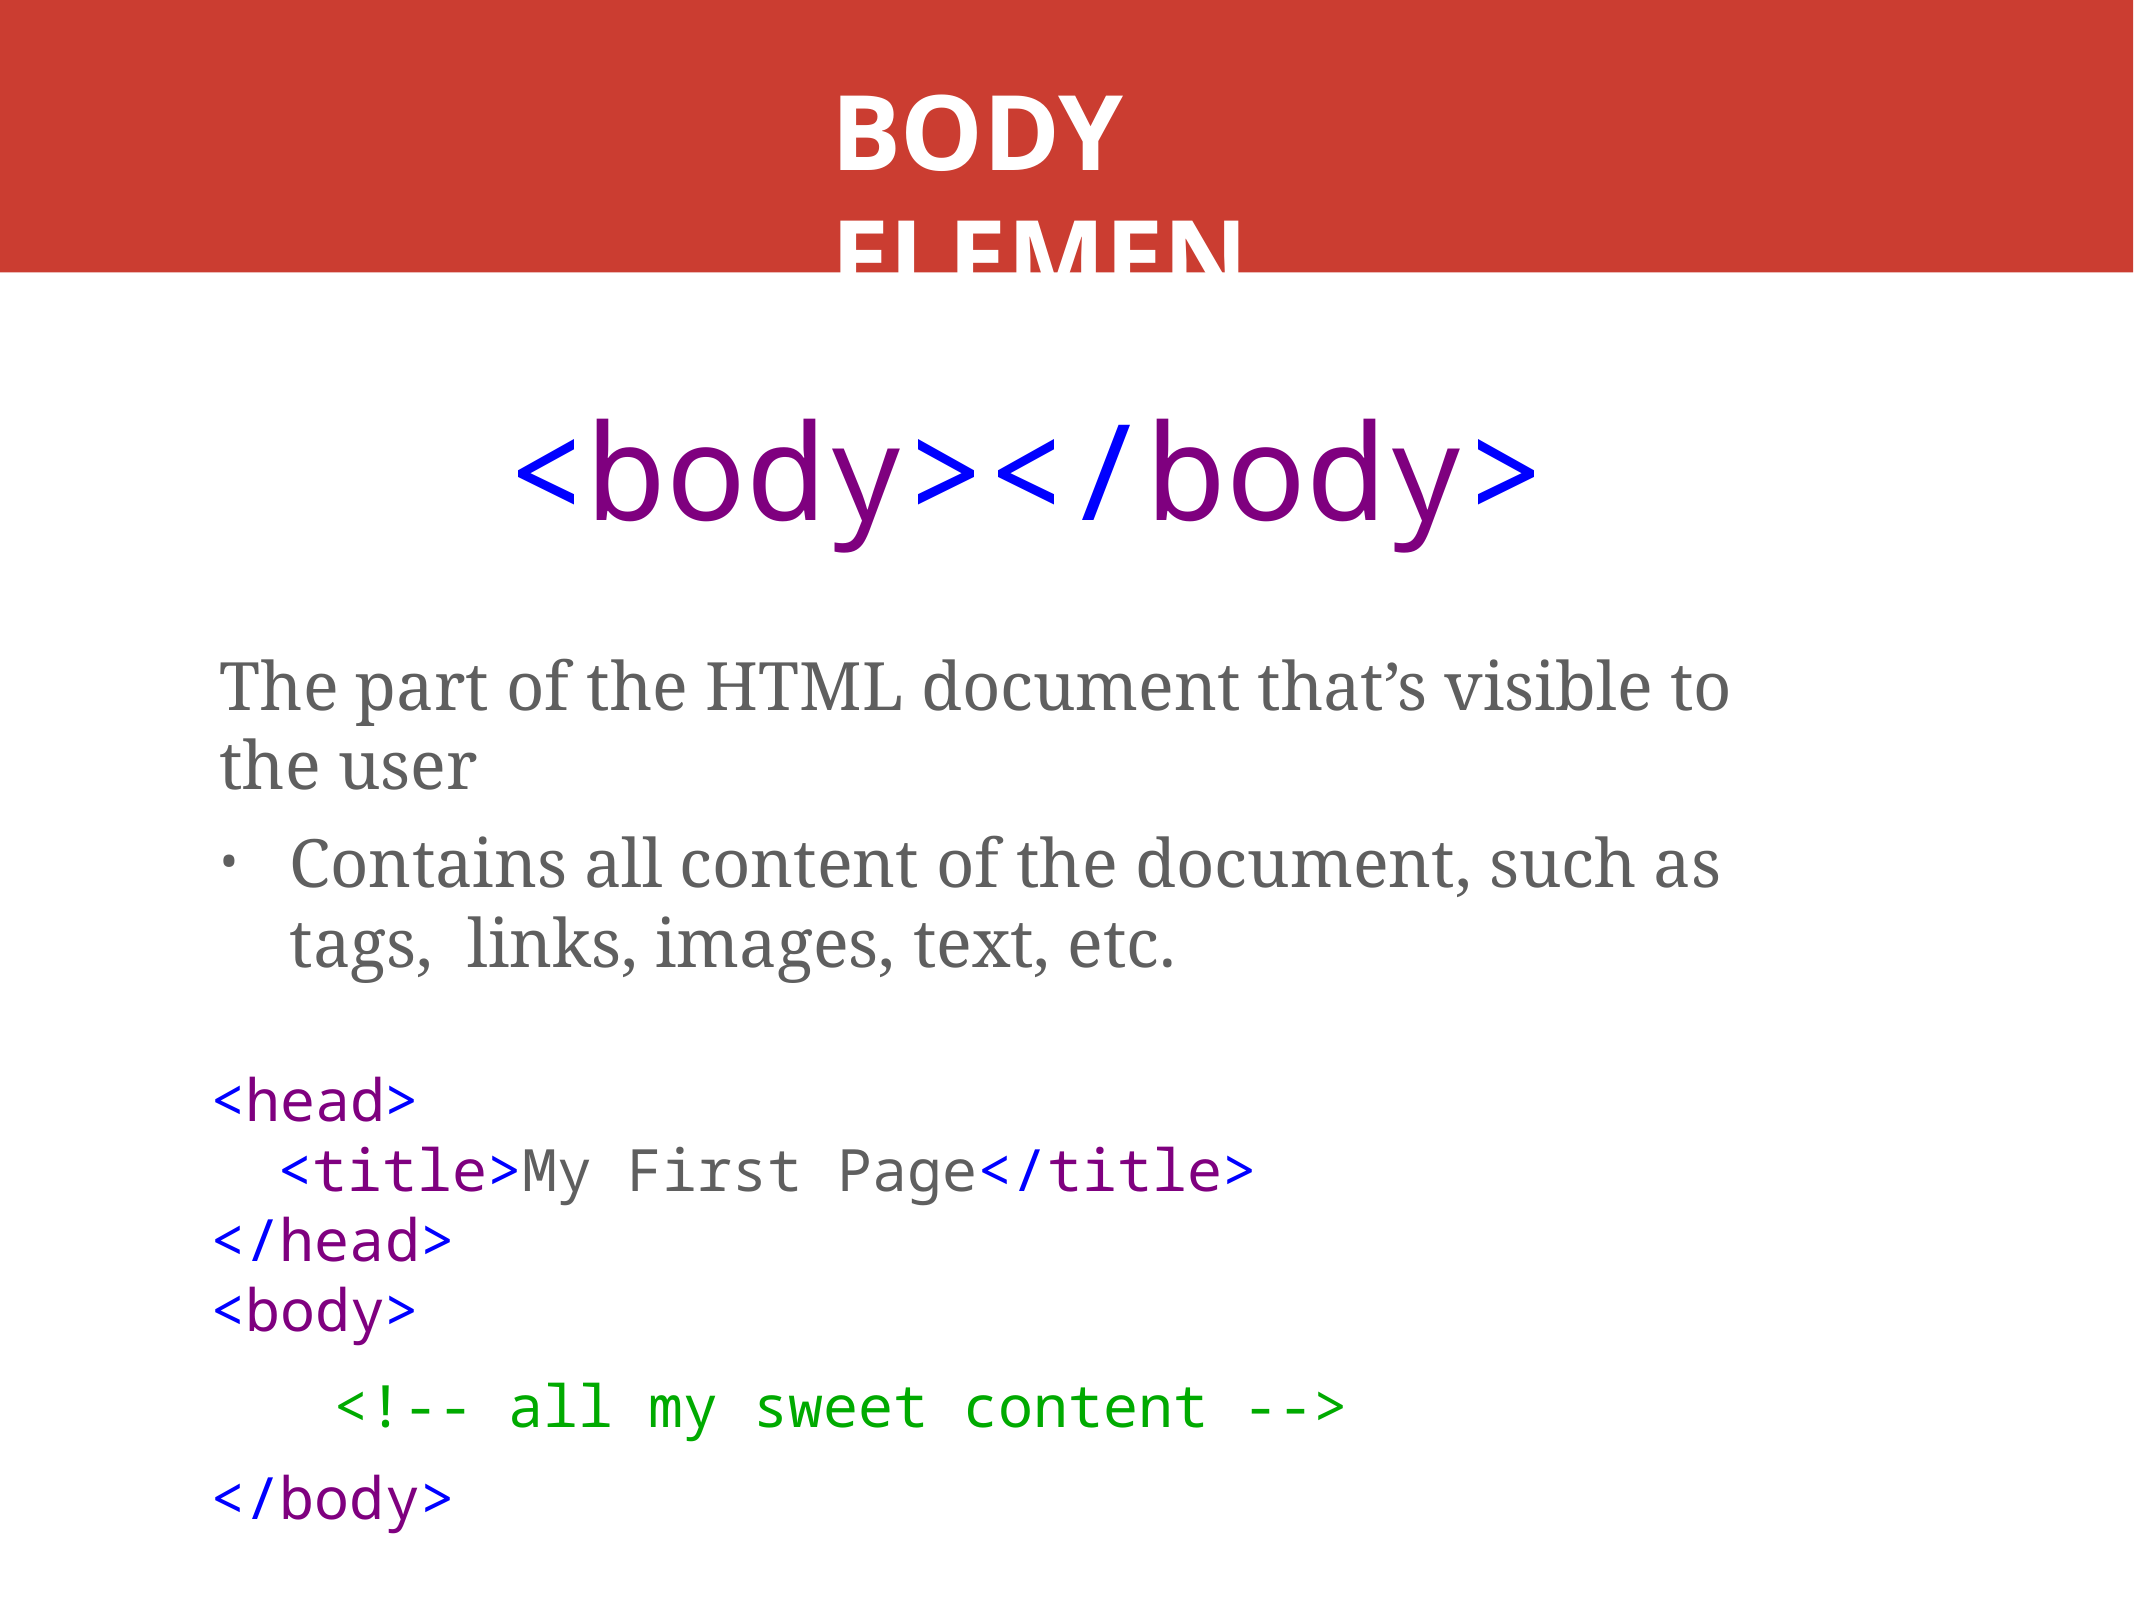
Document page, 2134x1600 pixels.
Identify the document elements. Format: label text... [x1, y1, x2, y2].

title BODY ELEMENT [829, 66, 1304, 387]
text_box <body></body> The part of the HTML document that’s visible to the user Contains all content of the document, such as tags, links, images, text, etc. <head> <title>My First Page</title> </head> <body> <!-- all my sweet content --> </body> [207, 387, 1780, 1532]
text_box [0, 0, 2134, 273]
